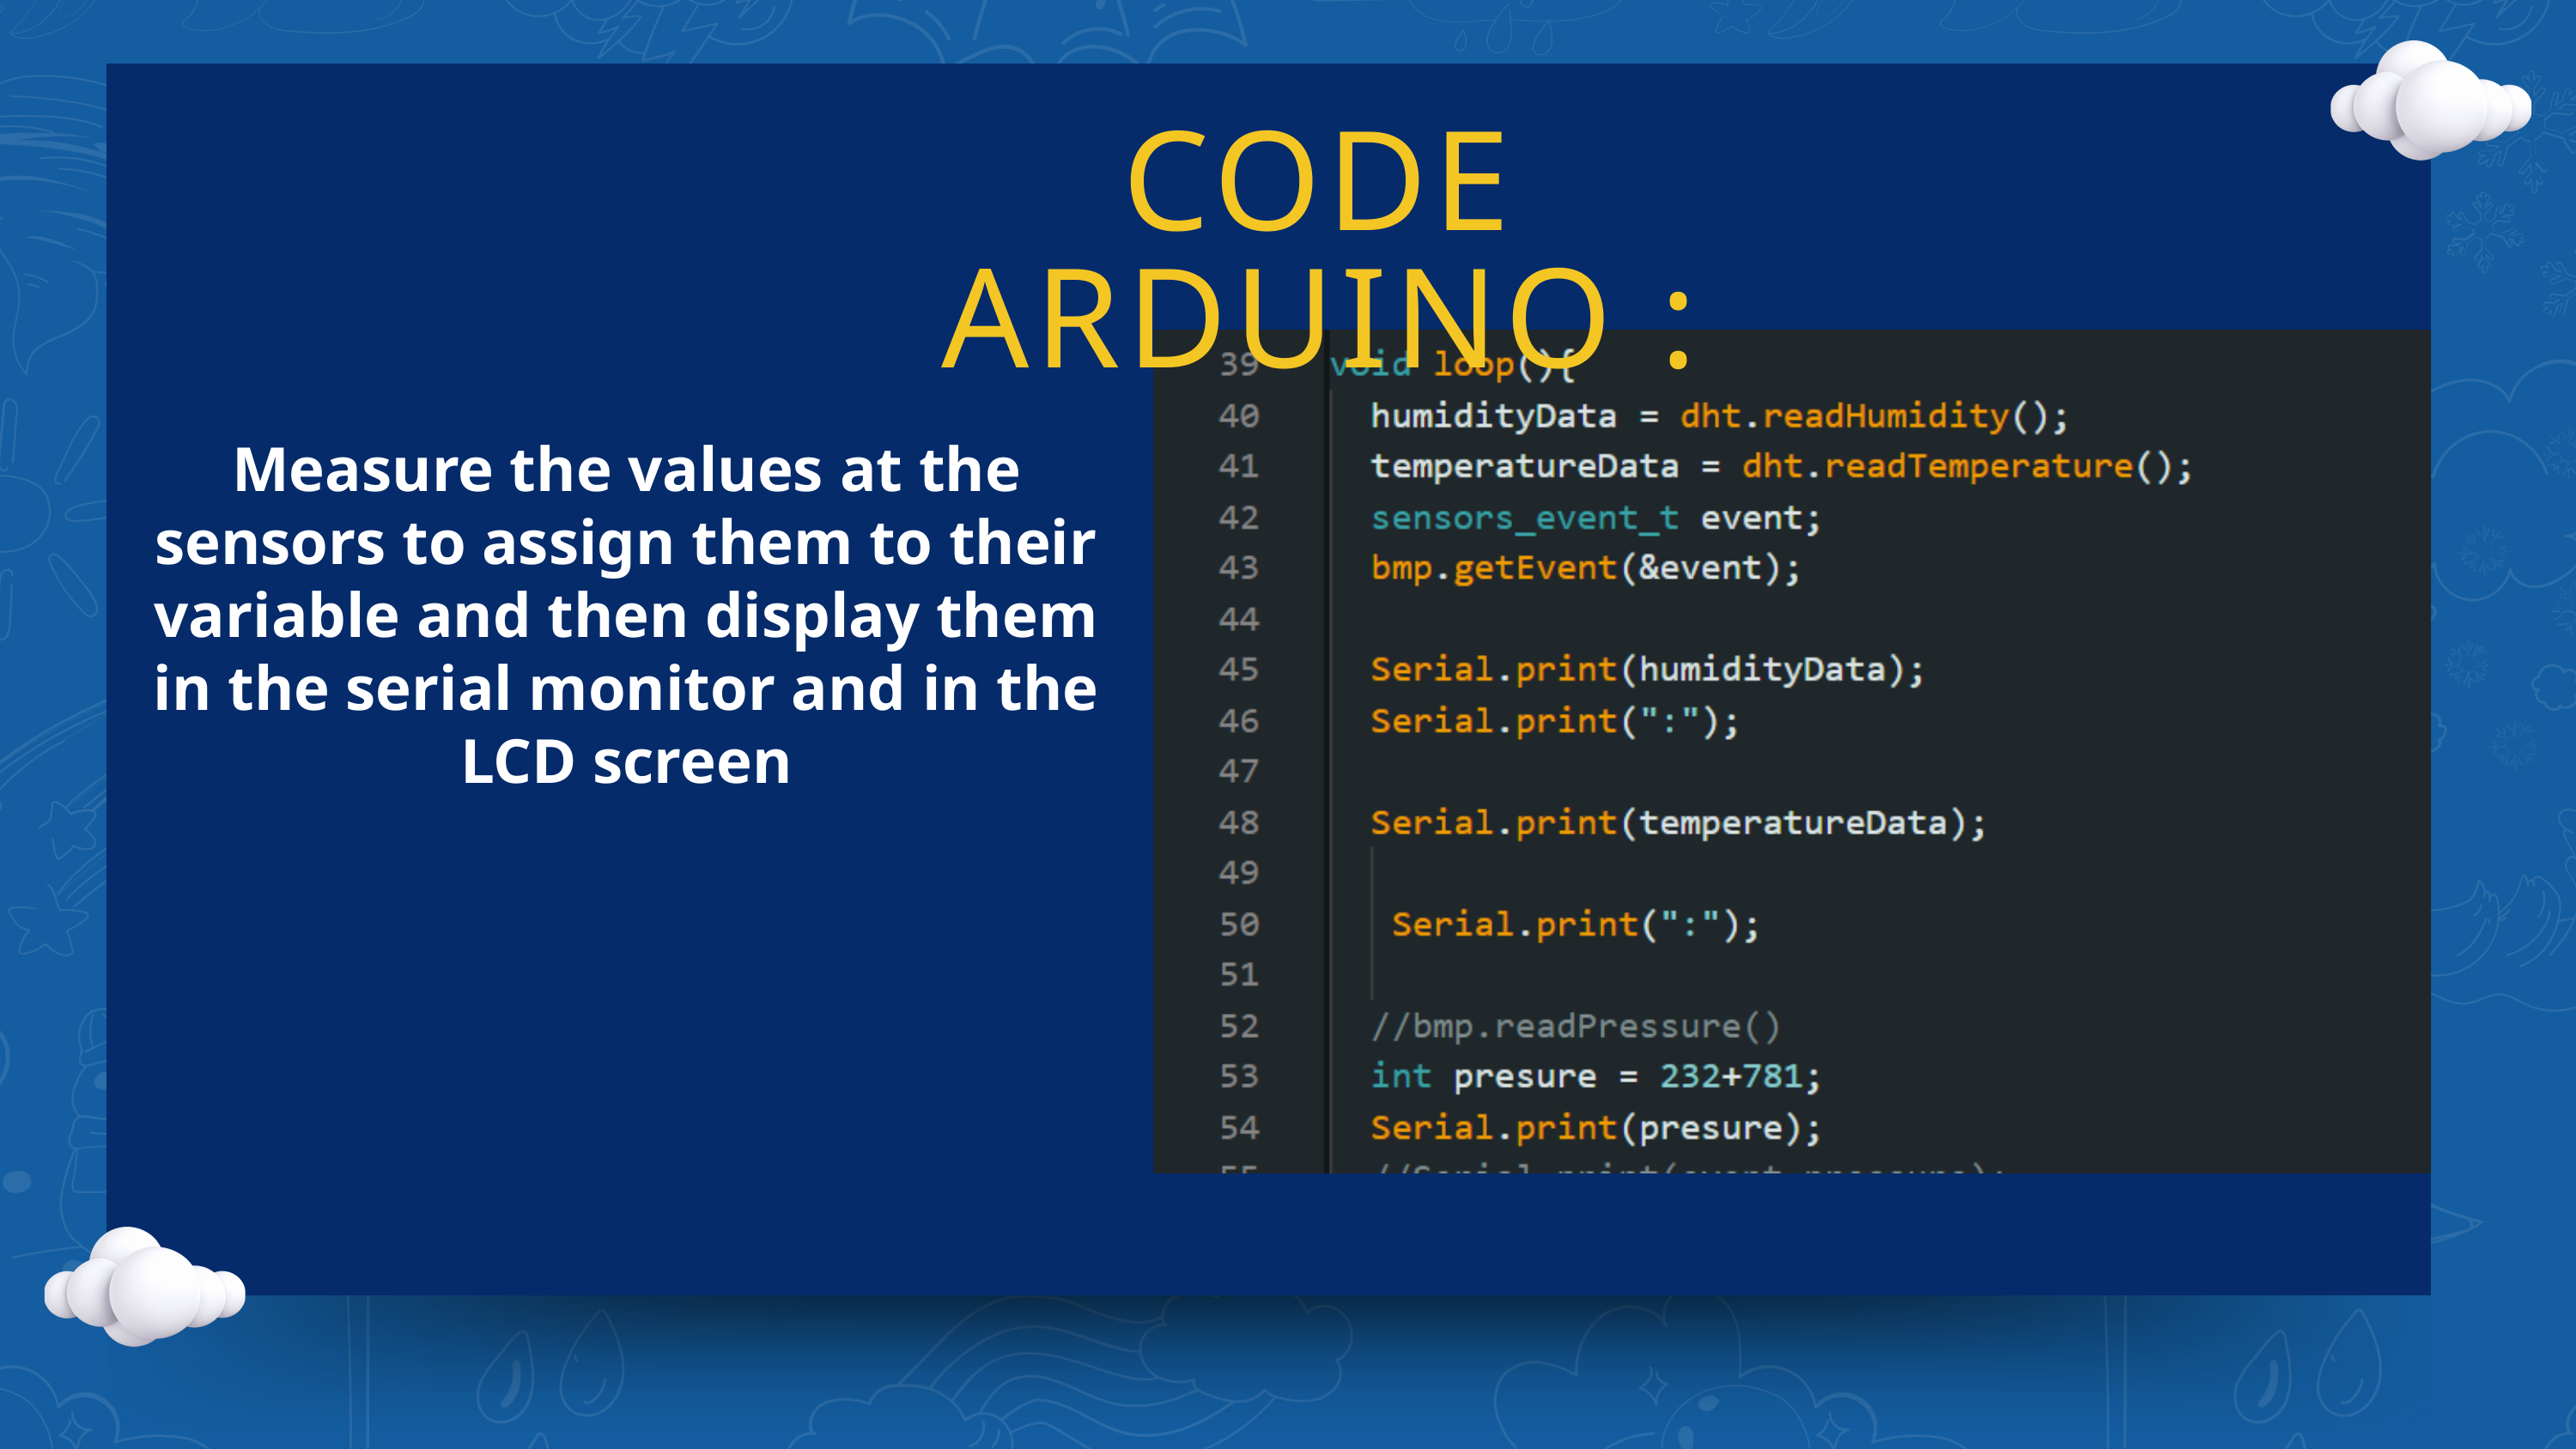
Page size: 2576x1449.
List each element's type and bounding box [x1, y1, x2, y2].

text_box [0, 0, 2576, 1449]
text_box [106, 63, 2432, 1441]
